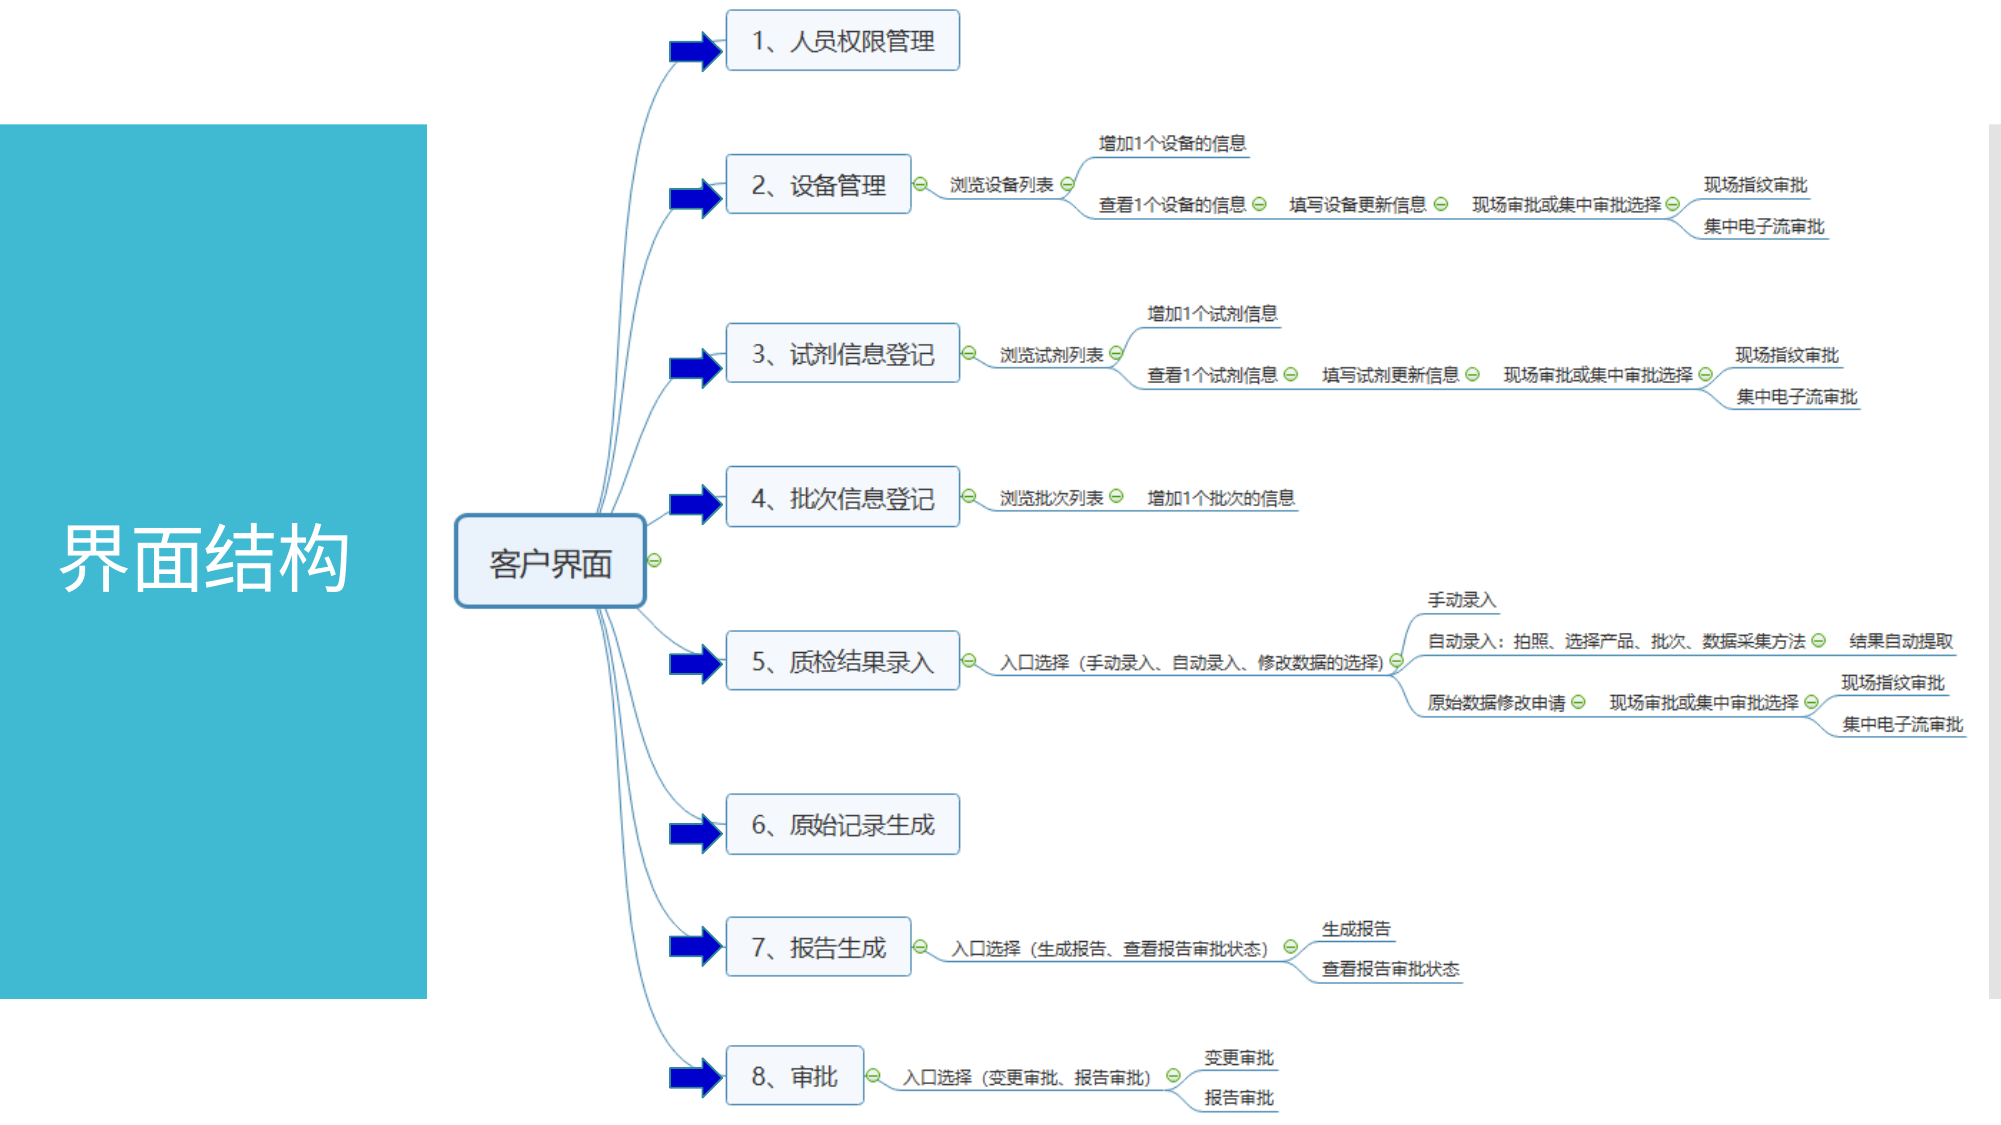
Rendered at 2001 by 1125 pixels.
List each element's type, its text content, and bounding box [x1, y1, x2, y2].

title 界面结构 [41, 184, 427, 940]
picture [427, 1, 1989, 1125]
